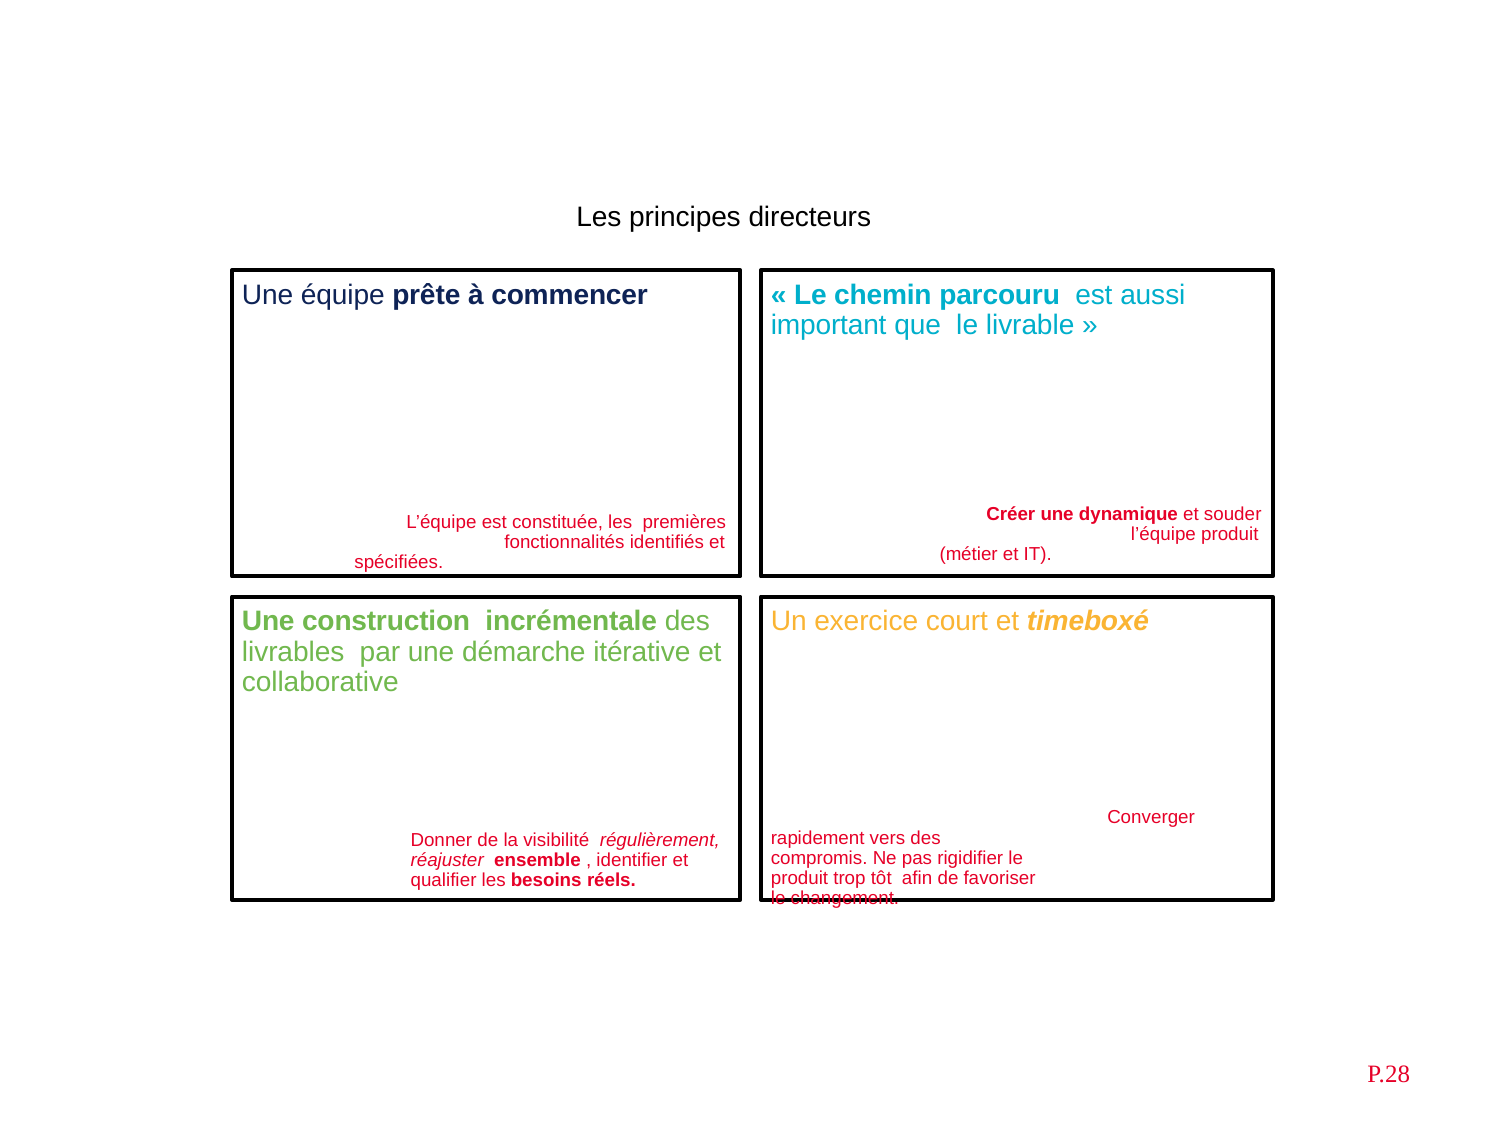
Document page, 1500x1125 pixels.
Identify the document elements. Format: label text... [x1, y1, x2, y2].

title Les principes directeurs [242, 184, 1206, 246]
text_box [231, 270, 1273, 900]
slide_number P.28 [1074, 1042, 1425, 1103]
